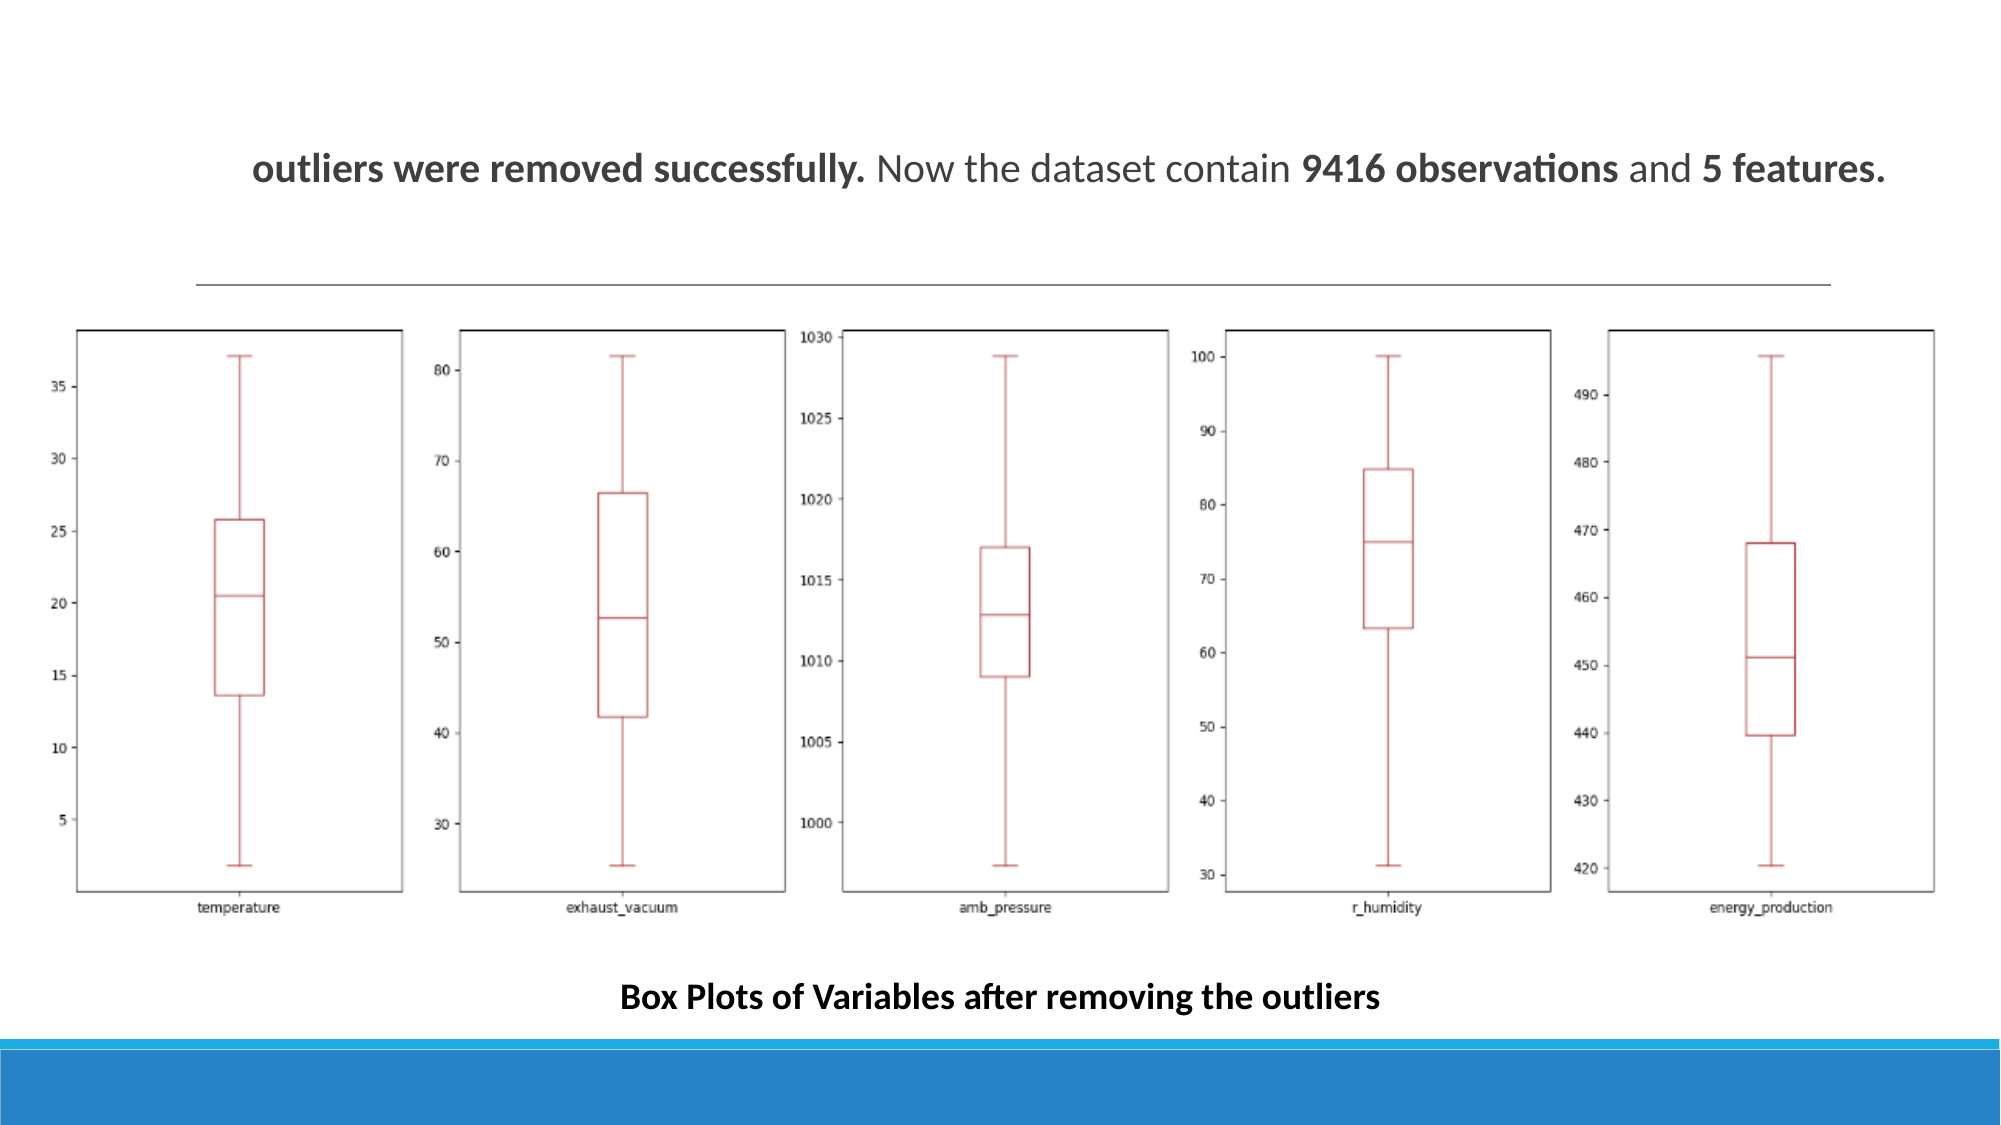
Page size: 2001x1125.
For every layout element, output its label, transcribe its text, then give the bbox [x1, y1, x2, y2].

text_box outliers were removed successfully. Now the dataset contain 9416 observations and 5 features. [237, 133, 1942, 248]
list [20, 314, 1952, 936]
text_box Box Plots of Variables after removing the outliers [573, 964, 1437, 1025]
